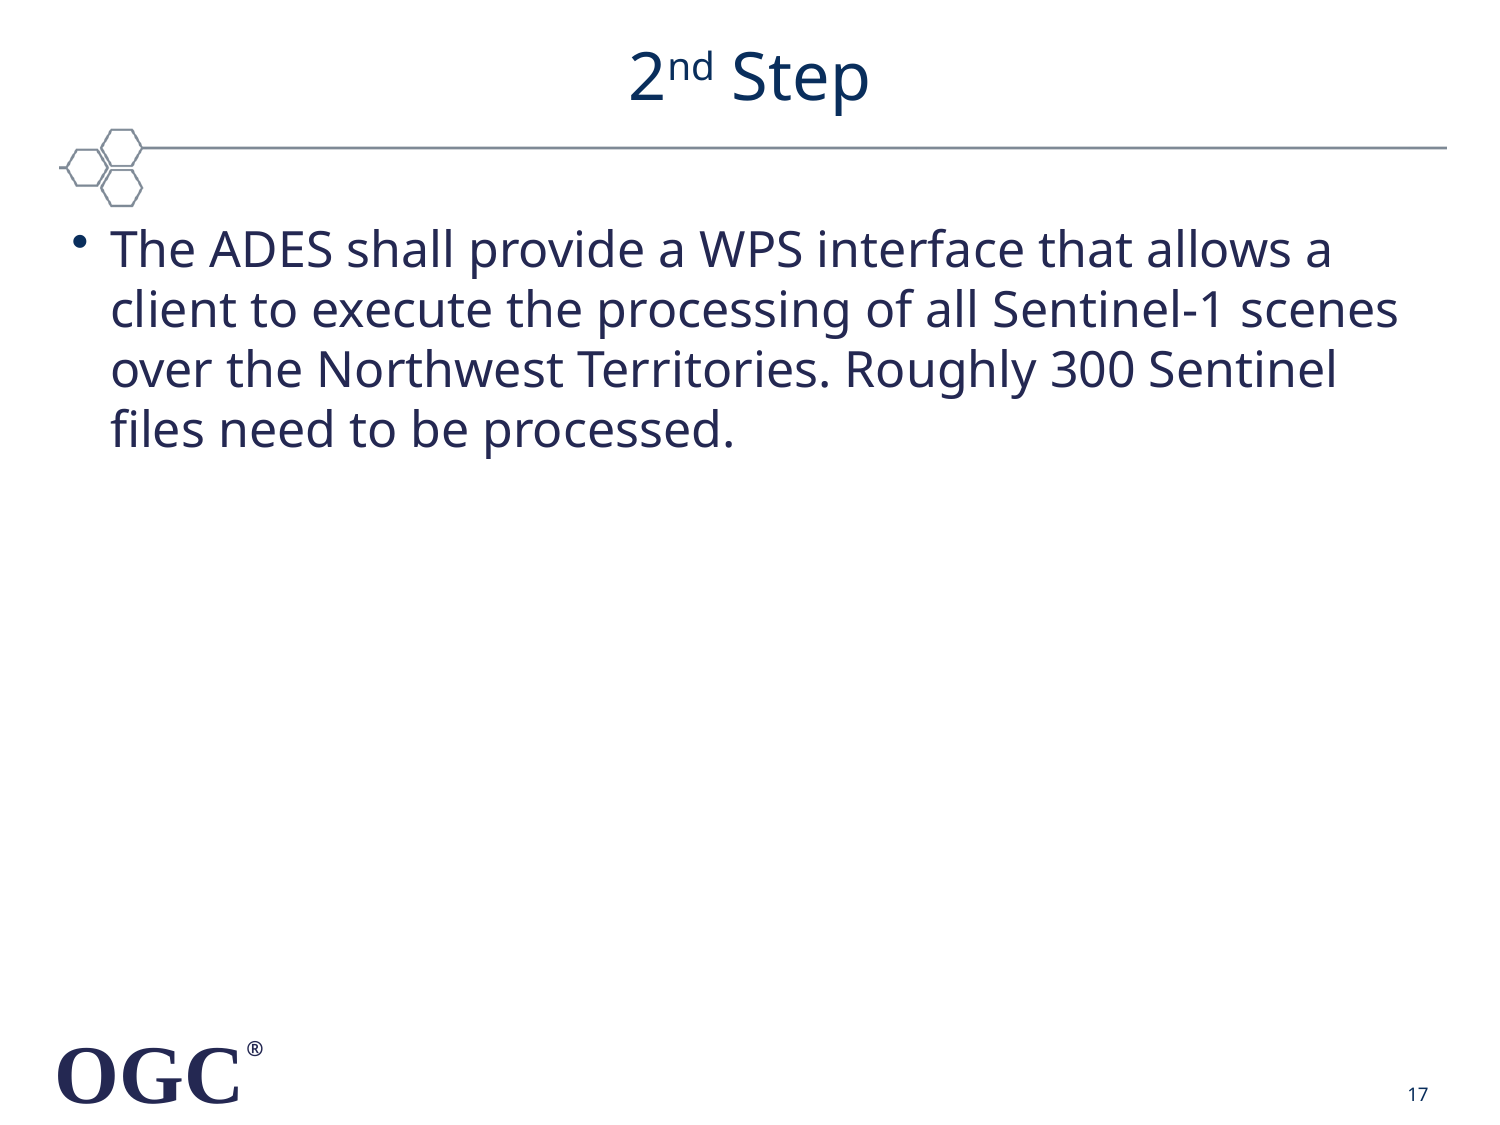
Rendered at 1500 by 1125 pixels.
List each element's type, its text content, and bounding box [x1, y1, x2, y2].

slide_number 17 [1130, 1074, 1444, 1113]
title 2nd Step [37, 22, 1463, 136]
list The ADES shall provide a WPS interface that allows a client to execute the processing of all Sentinel-1 scenes over the Northwest Territories. Roughly 300 Sentinel files need to be processed. [56, 209, 1445, 1013]
picture [59, 136, 1447, 208]
